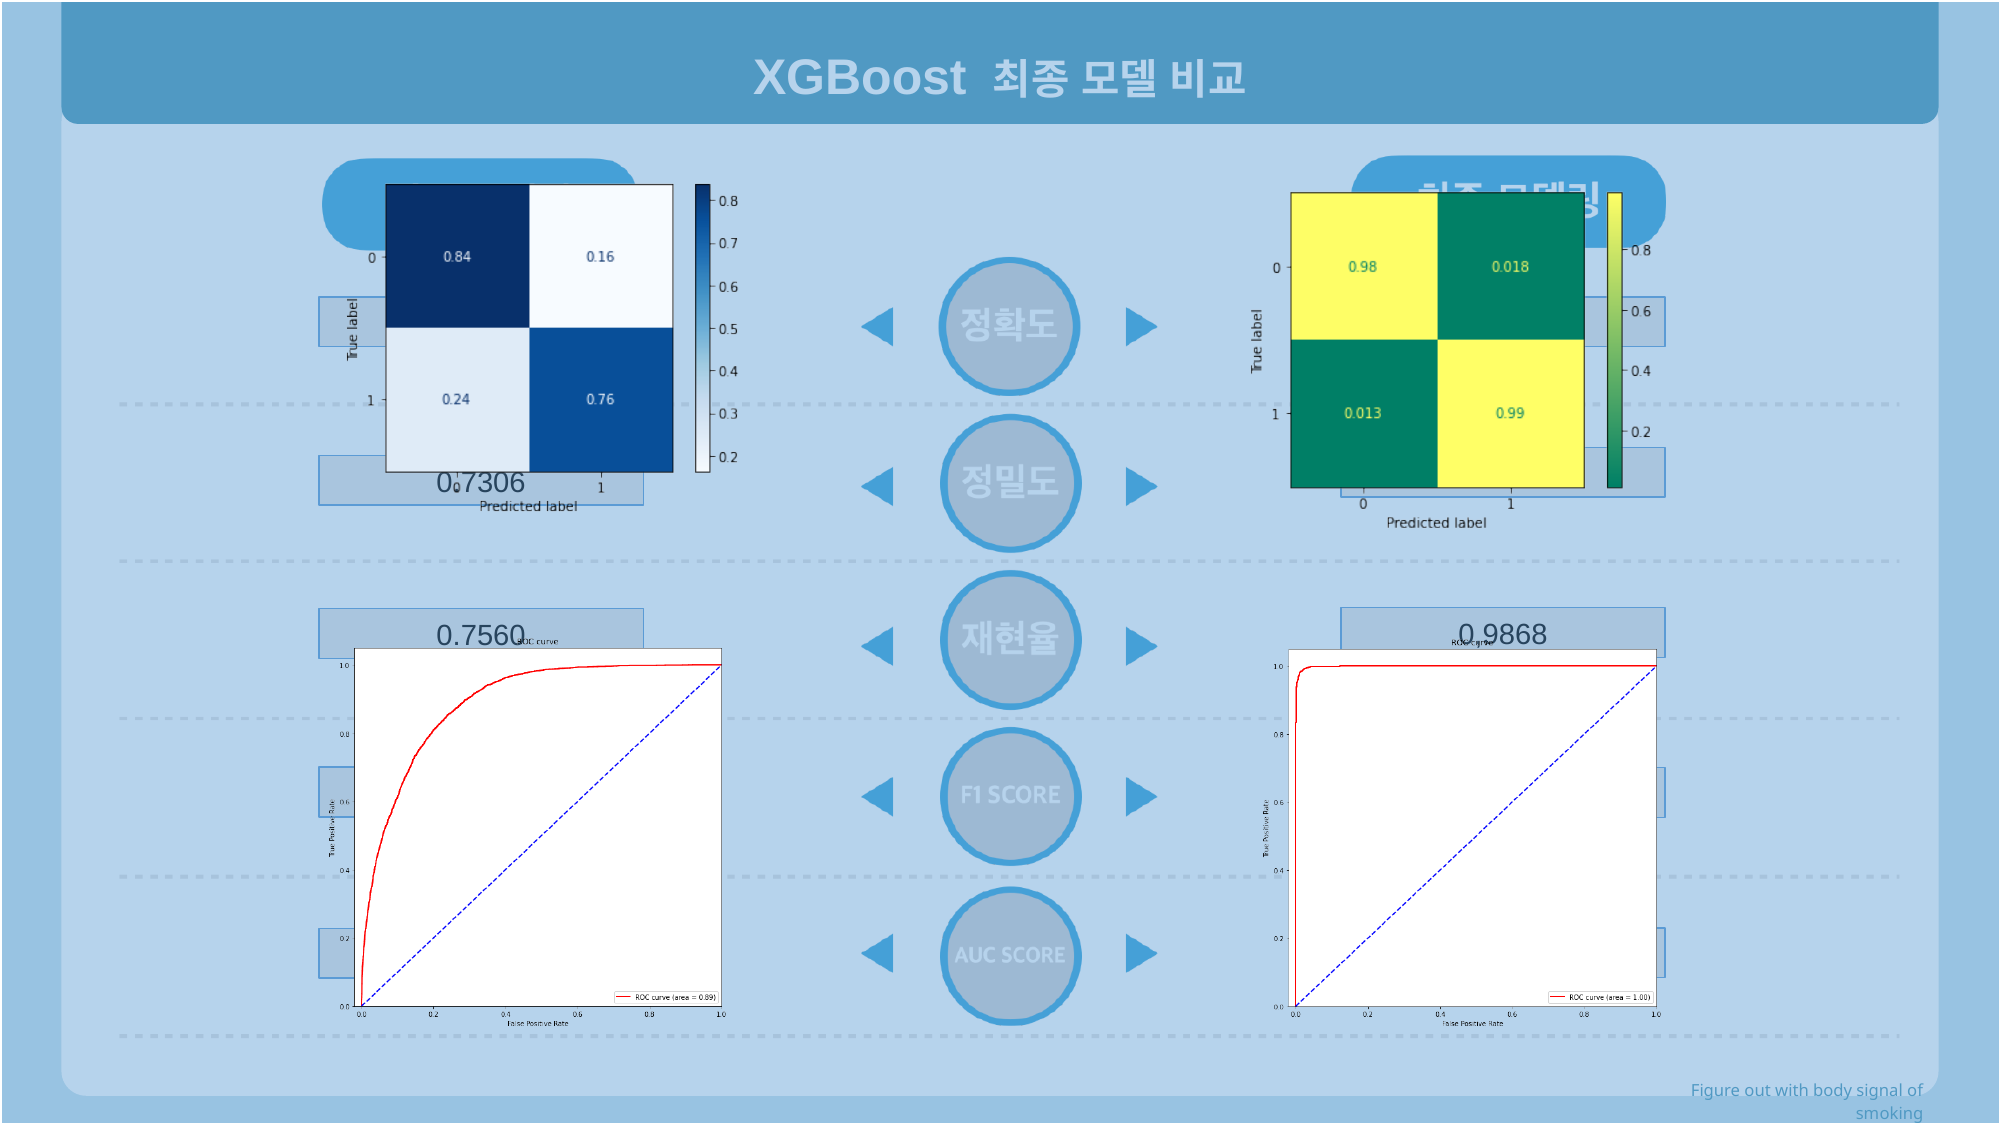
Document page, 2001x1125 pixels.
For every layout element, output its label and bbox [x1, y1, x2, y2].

text_box [0, 0, 2000, 1125]
text_box [318, 296, 1666, 979]
text_box [325, 633, 1666, 1032]
picture [118, 153, 1900, 1039]
text_box [339, 176, 1661, 539]
